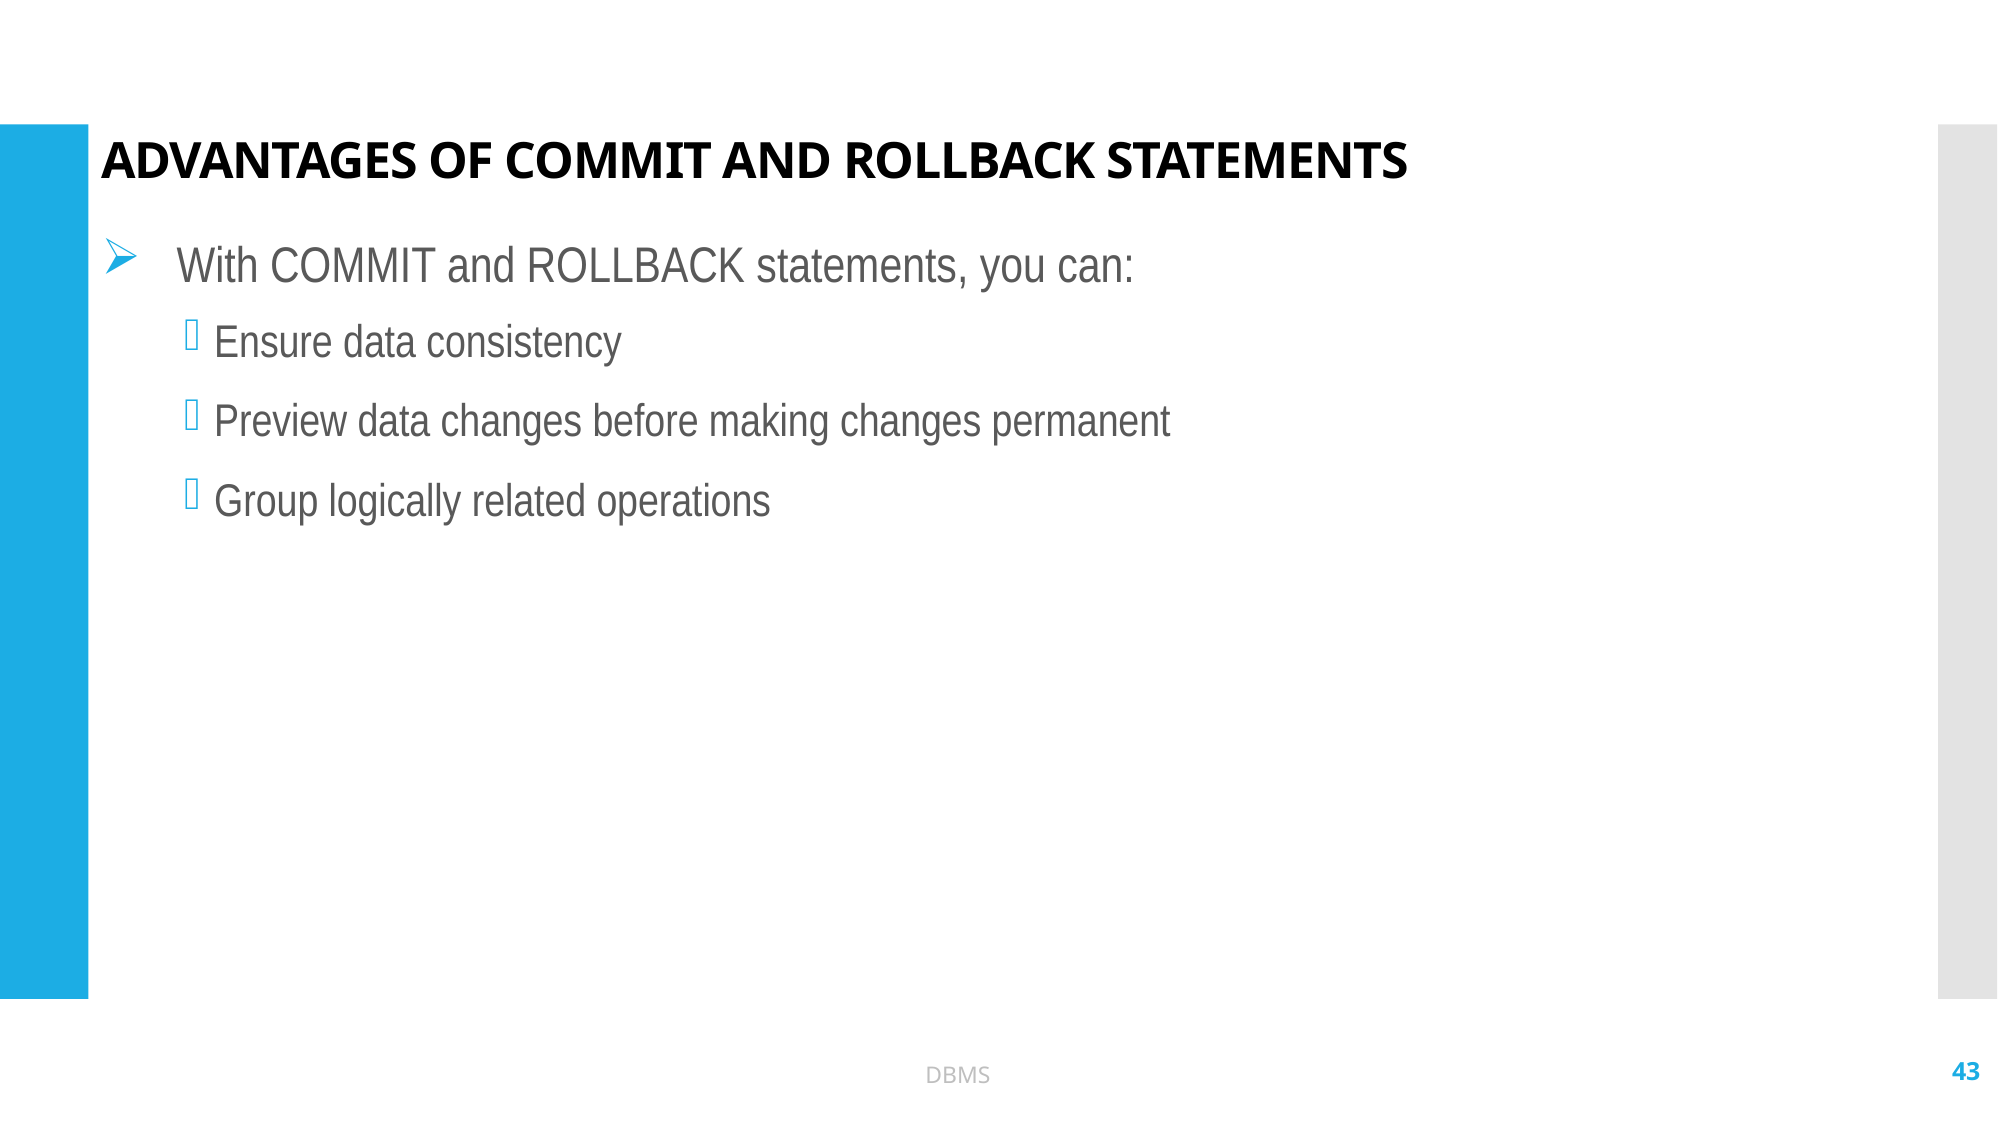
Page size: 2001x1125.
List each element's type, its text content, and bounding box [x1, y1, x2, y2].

footer DBMS [473, 1046, 1443, 1107]
list With COMMIT and ROLLBACK statements, you can: Ensure data consistency Preview data changes before making changes permanent Group logically related operations [86, 231, 1830, 1036]
title ADVANTAGES OF COMMIT AND ROLLBACK STATEMENTS [86, 128, 1653, 189]
slide_number 43 [1744, 1042, 1996, 1103]
